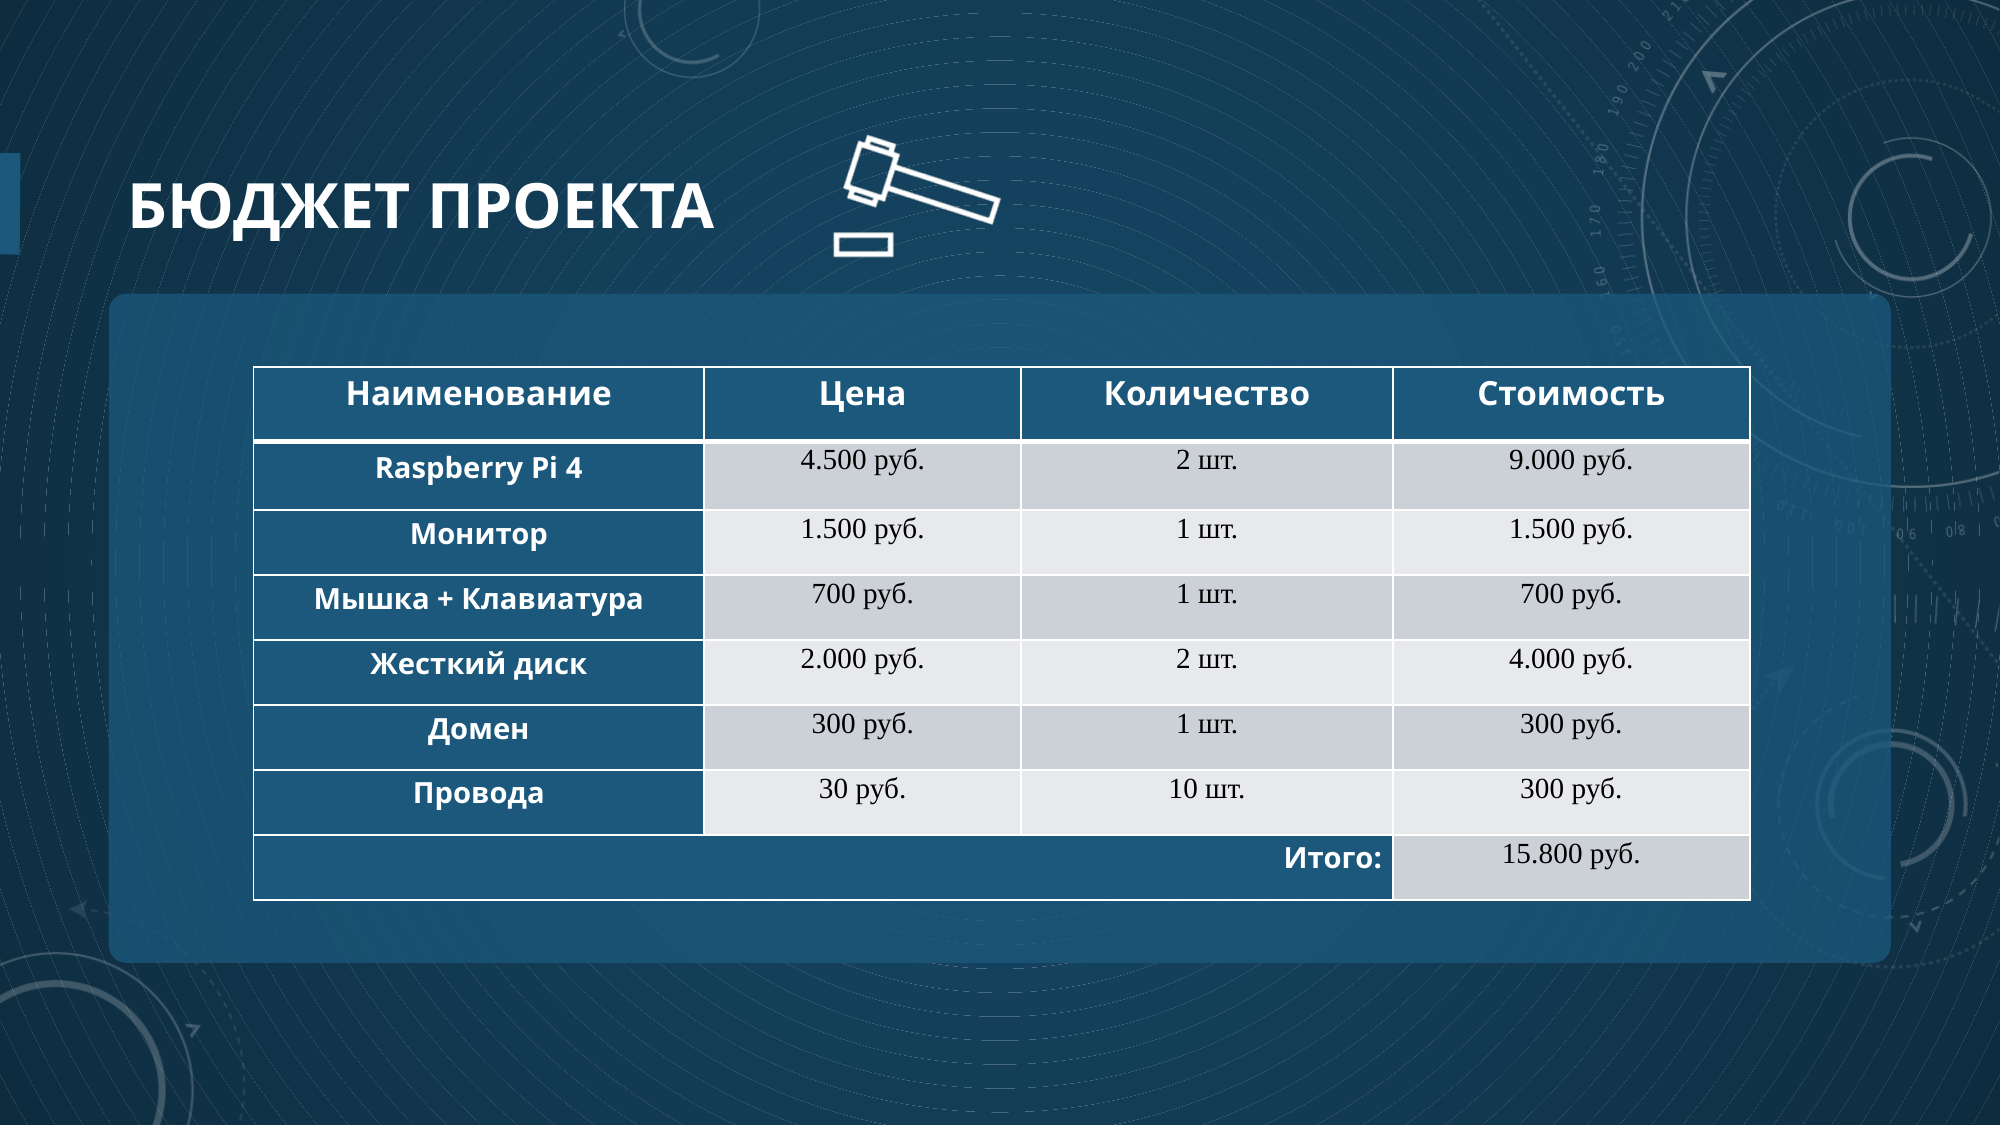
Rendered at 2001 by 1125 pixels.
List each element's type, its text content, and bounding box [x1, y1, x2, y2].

table_header Цена [705, 368, 1020, 439]
table_cell 4.500 руб. [705, 444, 1020, 509]
table_cell 1 шт. [1022, 706, 1392, 769]
picture [0, 0, 2000, 1125]
table_cell 700 руб. [1394, 576, 1749, 639]
table_cell 300 руб. [1394, 771, 1749, 834]
table_cell 30 руб. [705, 771, 1020, 834]
title Бюджет проекта [112, 99, 1891, 307]
table_cell 2 шт. [1022, 641, 1392, 704]
table_cell Монитор [254, 511, 703, 574]
table_header Наименование [254, 368, 703, 439]
table_cell Домен [254, 706, 703, 769]
table_header Количество [1022, 368, 1392, 439]
table_cell Итого: [254, 836, 1392, 899]
table_cell 1.500 руб. [1394, 511, 1749, 574]
table_cell 2 шт. [1022, 444, 1392, 509]
table_cell Жесткий диск [254, 641, 703, 704]
table_cell 9.000 руб. [1394, 444, 1749, 509]
table_cell Мышка + Клавиатура [254, 576, 703, 639]
table_cell 700 руб. [705, 576, 1020, 639]
table_cell 300 руб. [1394, 706, 1749, 769]
table_cell 15.800 руб. [1394, 836, 1749, 899]
table_cell 300 руб. [705, 706, 1020, 769]
table_cell Raspberry Pi 4 [254, 444, 703, 509]
table_cell Провода [254, 771, 703, 834]
table_cell 10 шт. [1022, 771, 1392, 834]
table_cell 4.000 руб. [1394, 641, 1749, 704]
table_cell 1 шт. [1022, 511, 1392, 574]
table_cell 1.500 руб. [705, 511, 1020, 574]
table_cell 1 шт. [1022, 576, 1392, 639]
table_header Стоимость [1394, 368, 1749, 439]
table_cell 2.000 руб. [705, 641, 1020, 704]
